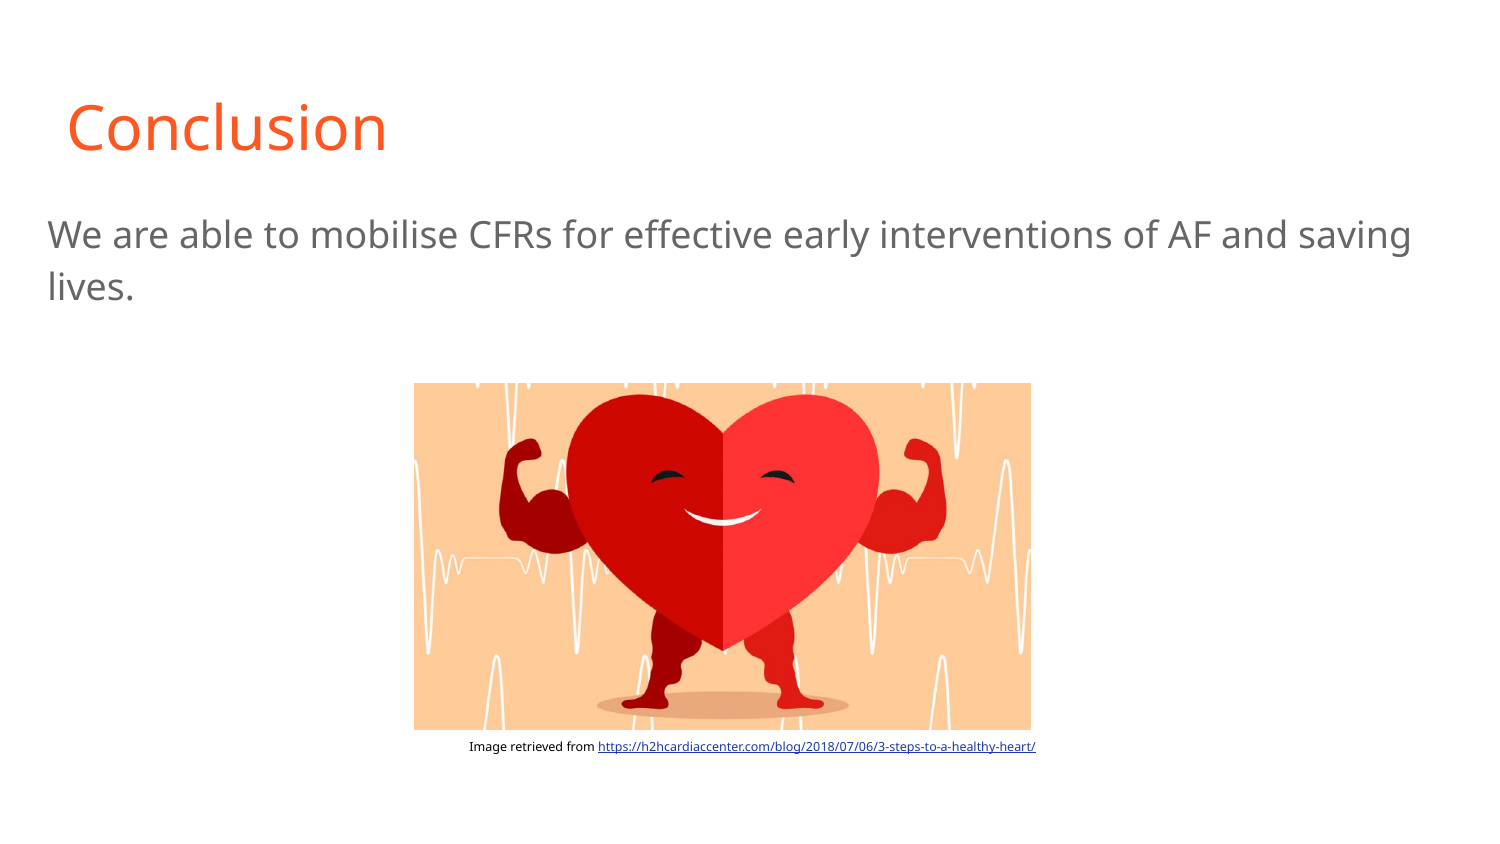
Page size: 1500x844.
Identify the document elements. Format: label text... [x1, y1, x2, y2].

title Conclusion [51, 72, 1449, 167]
list We are able to mobilise CFRs for effective early interventions of AF and saving lives. [32, 189, 1468, 341]
text_box Image retrieved from https://h2hcardiaccenter.com/blog/2018/07/06/3-steps-to-a-healthy-heart/ [454, 723, 1086, 844]
picture [414, 383, 1032, 730]
